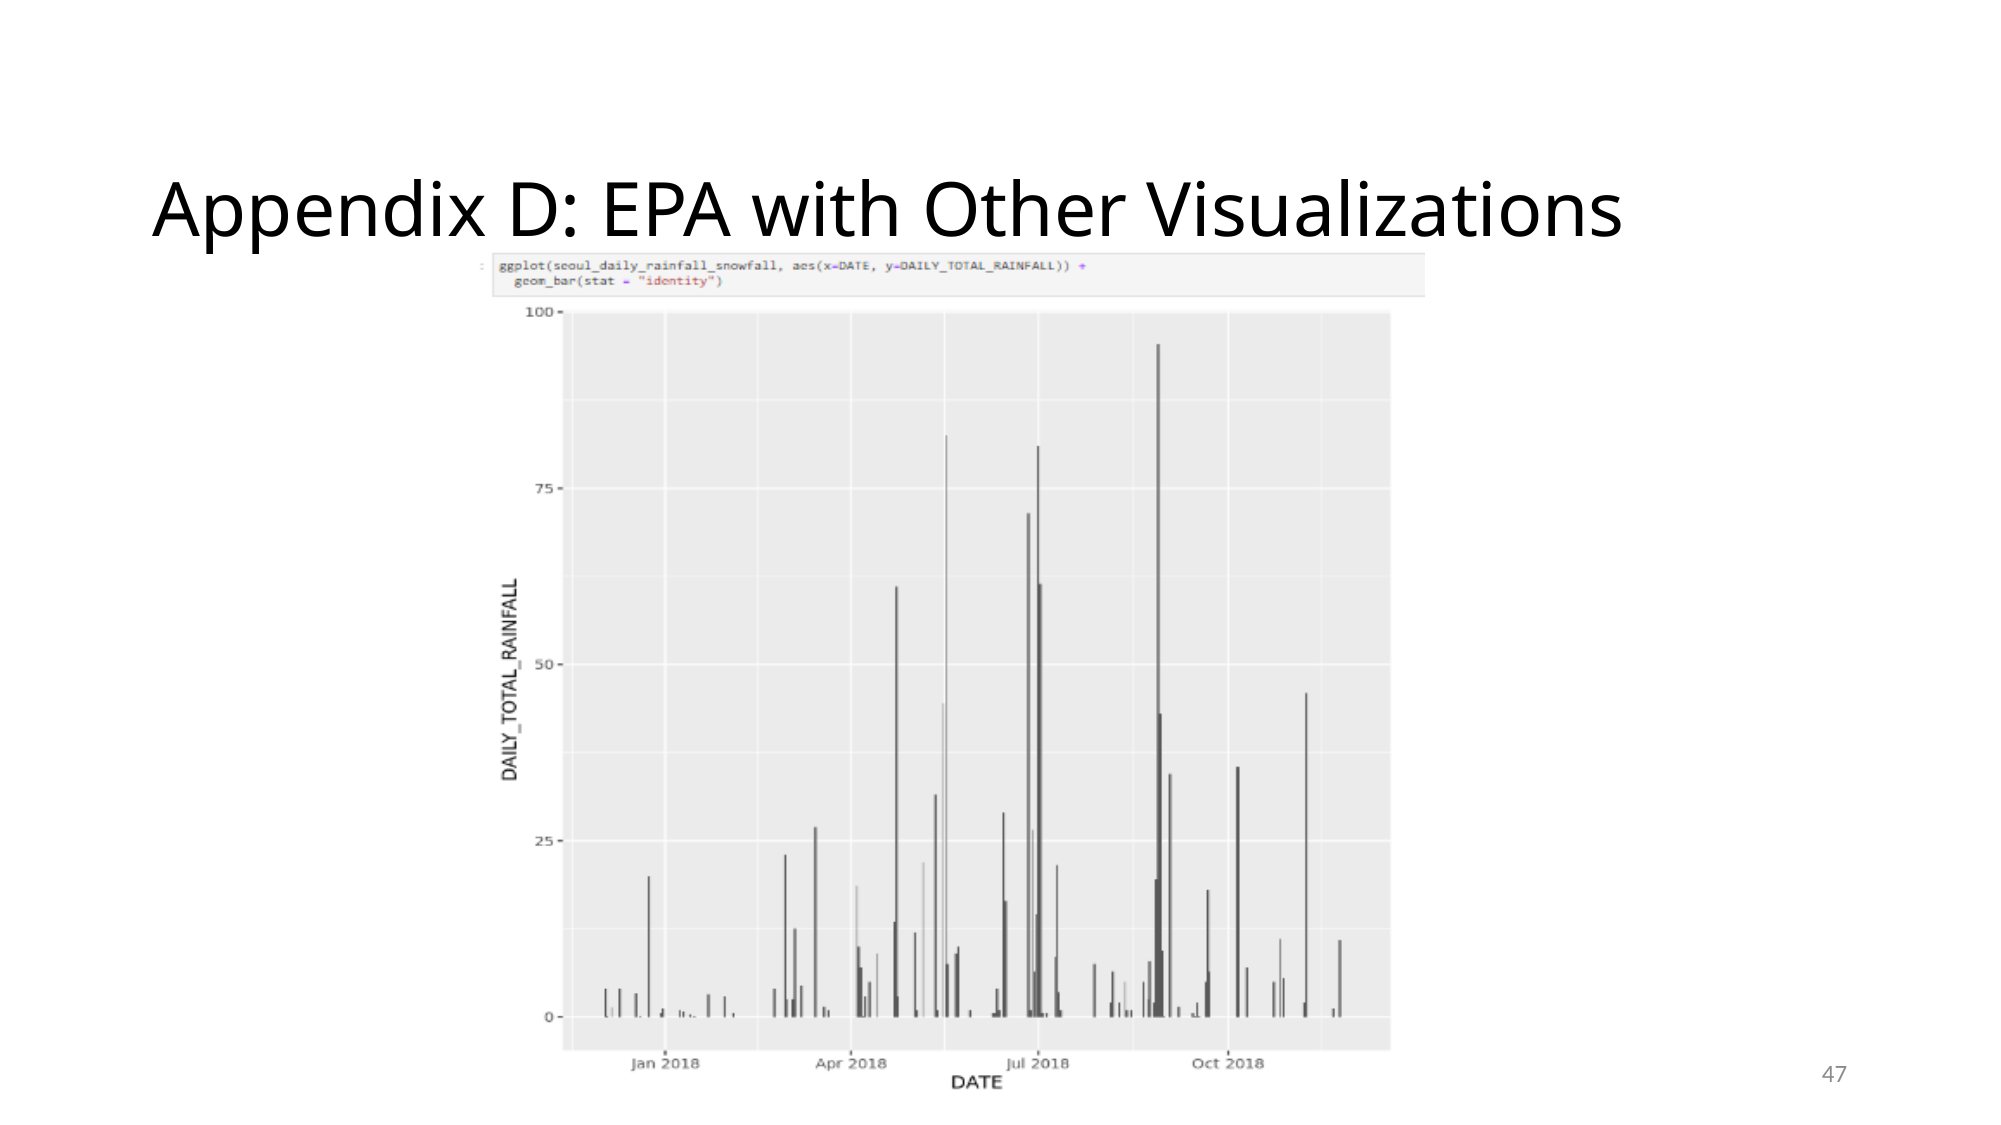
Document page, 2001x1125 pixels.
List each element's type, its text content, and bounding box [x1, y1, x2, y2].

picture [477, 244, 1425, 1103]
slide_number 47 [1425, 1042, 1863, 1103]
title Appendix D: EPA with Other Visualizations [137, 75, 1937, 261]
